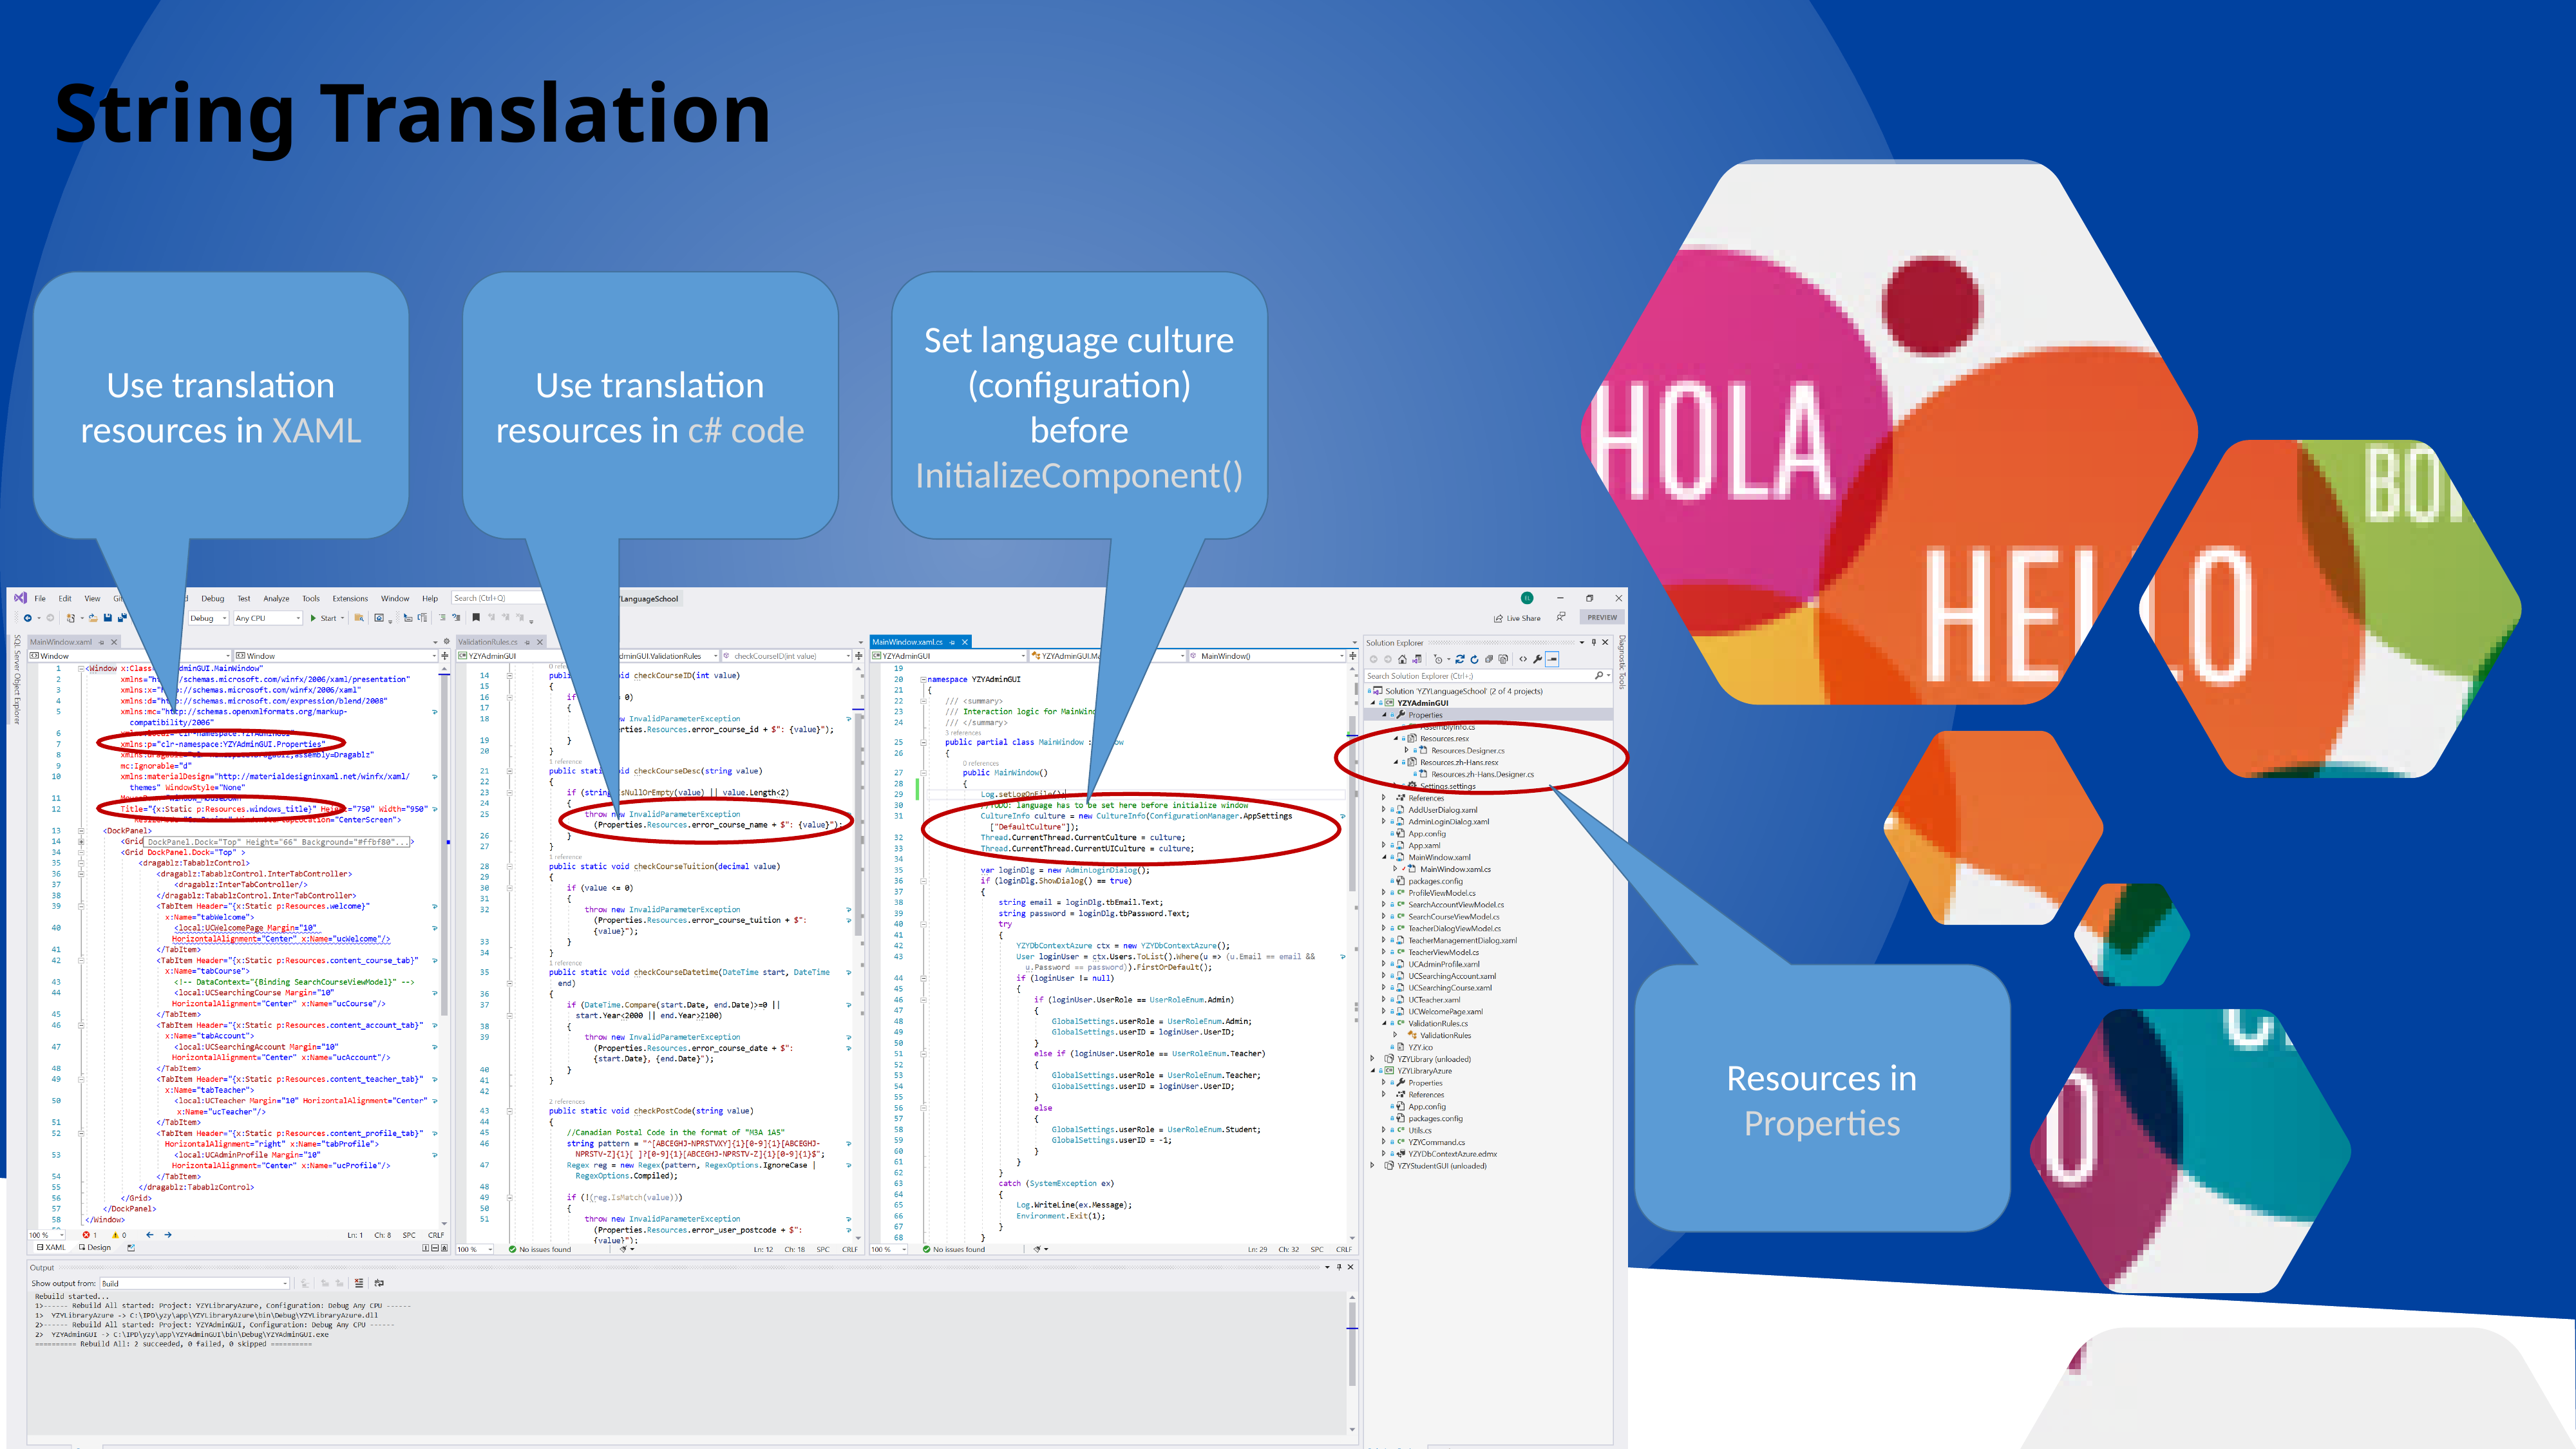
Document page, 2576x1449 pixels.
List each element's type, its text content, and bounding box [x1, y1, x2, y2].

picture [6, 159, 2576, 1449]
title String Translation [44, 28, 1177, 204]
text_box Set language culture (configuration) before InitializeComponent() [891, 270, 1269, 587]
text_box Use translation resources in c# code [462, 270, 840, 587]
text_box Use translation resources in XAML [32, 270, 410, 587]
